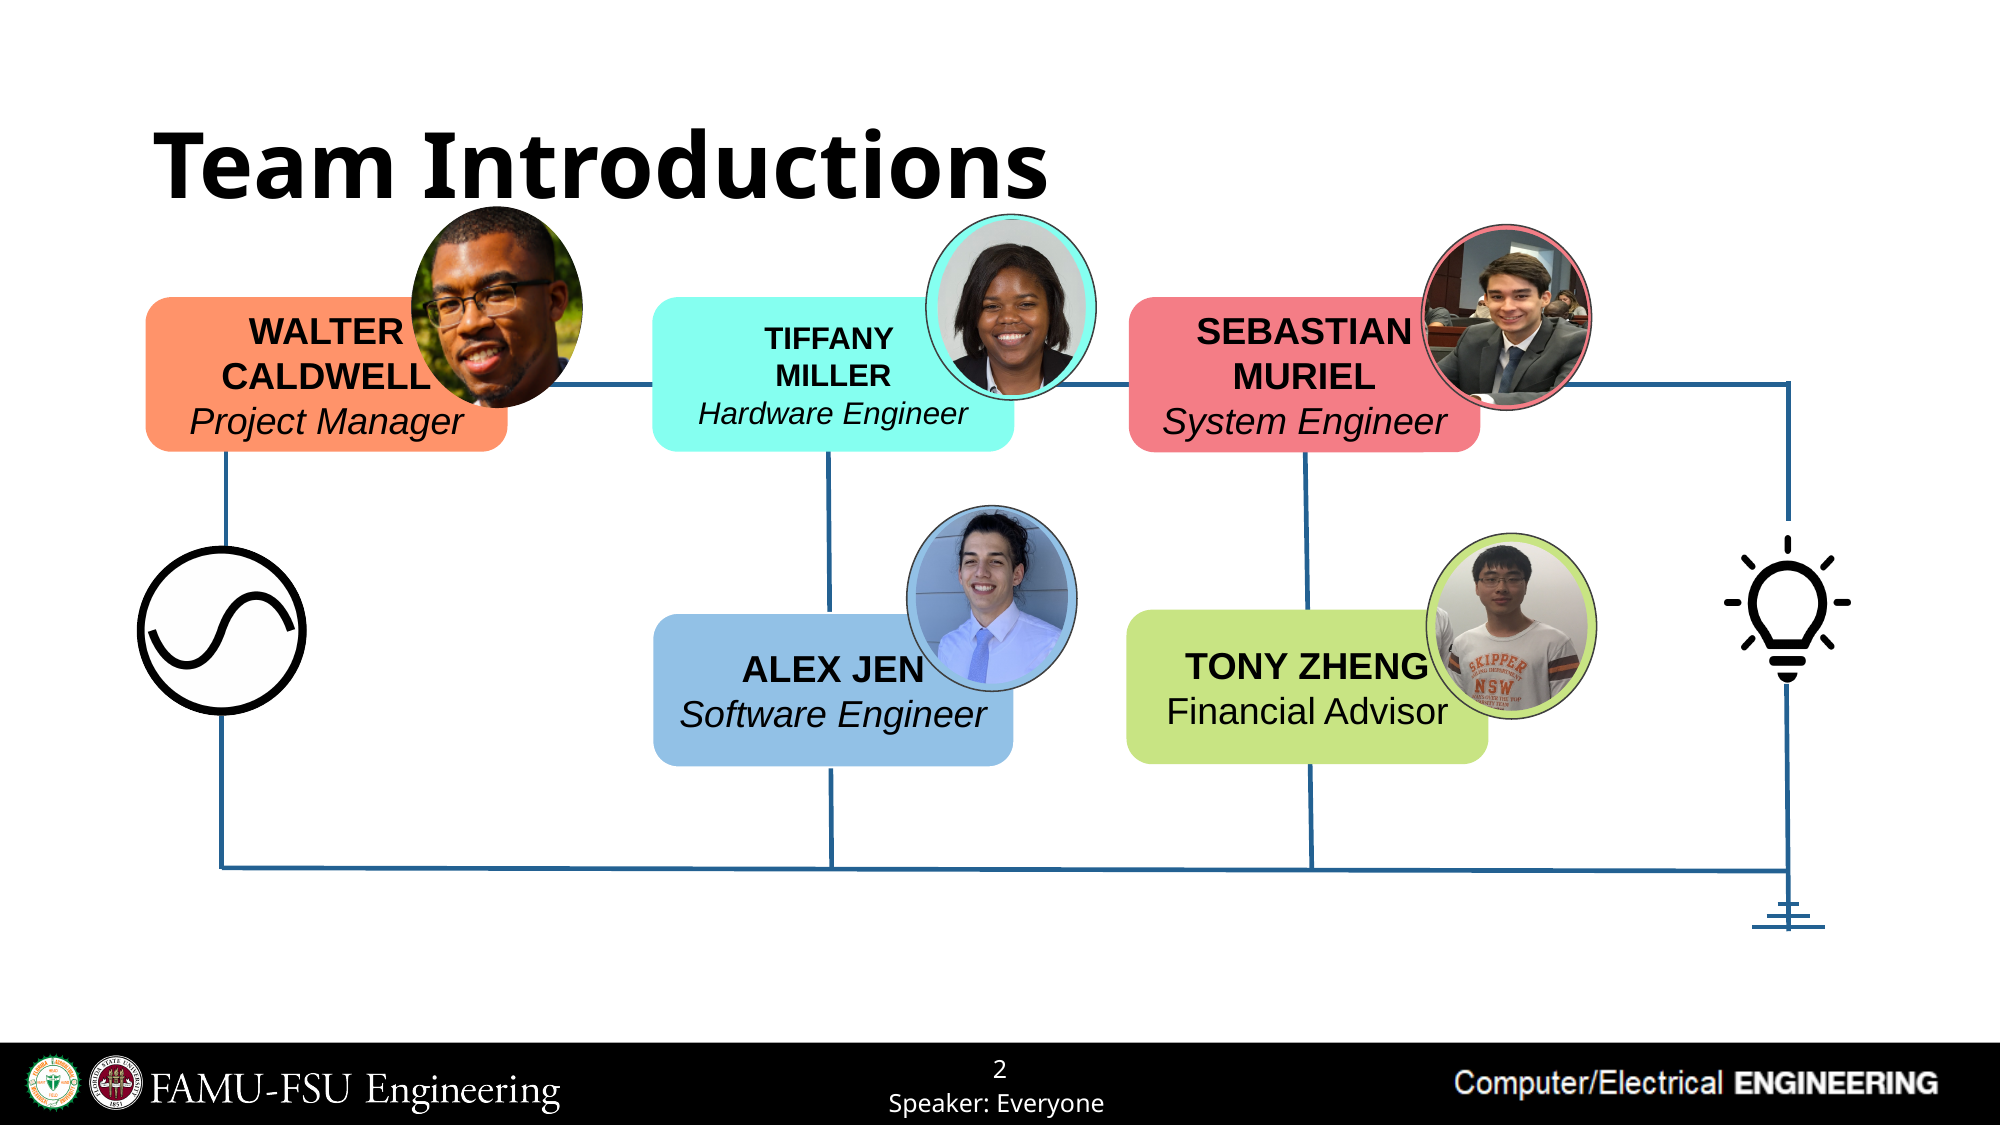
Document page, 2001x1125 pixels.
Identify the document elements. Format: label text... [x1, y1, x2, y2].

text_box [906, 573, 910, 624]
picture [1435, 541, 1588, 711]
picture [1710, 528, 1864, 692]
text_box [827, 396, 832, 866]
text_box [1469, 224, 1544, 234]
text_box [987, 214, 1035, 218]
text_box [1426, 599, 1430, 653]
text_box SEBASTIAN MURIEL System Engineer [1132, 297, 1413, 383]
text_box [1303, 396, 1312, 866]
text_box [1479, 533, 1544, 540]
text_box TONY ZHENG Financial Advisor [1317, 609, 1489, 765]
text_box ALEX JEN Software Engineer [652, 612, 822, 768]
text_box TIFFANY MILLER Hardware Engineer [836, 396, 1015, 452]
text_box WALTER CALDWELL Project Manager [145, 297, 406, 452]
picture [411, 206, 583, 409]
text_box WALTER CALDWELL Project Manager [231, 396, 508, 452]
title Team Introductions [137, 59, 1863, 278]
text_box TIFFANY MILLER Hardware Engineer [652, 297, 889, 383]
text_box SEBASTIAN MURIEL System Engineer [1128, 396, 1298, 453]
picture [894, 219, 1128, 395]
text_box SEBASTIAN MURIEL System Engineer [1317, 396, 1481, 453]
picture [1418, 229, 1595, 406]
picture [136, 545, 308, 717]
text_box TONY ZHENG Financial Advisor [1126, 609, 1298, 765]
slide_number ‹#› Speaker: Everyone [774, 1055, 1225, 1116]
text_box ALEX JEN Software Engineer [836, 612, 1015, 768]
picture [24, 1053, 560, 1114]
picture [915, 508, 1069, 684]
text_box TIFFANY MILLER Hardware Engineer [652, 396, 822, 452]
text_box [221, 867, 1781, 872]
text_box [1592, 596, 1597, 657]
text_box [1073, 570, 1077, 627]
picture [1418, 1059, 1975, 1112]
